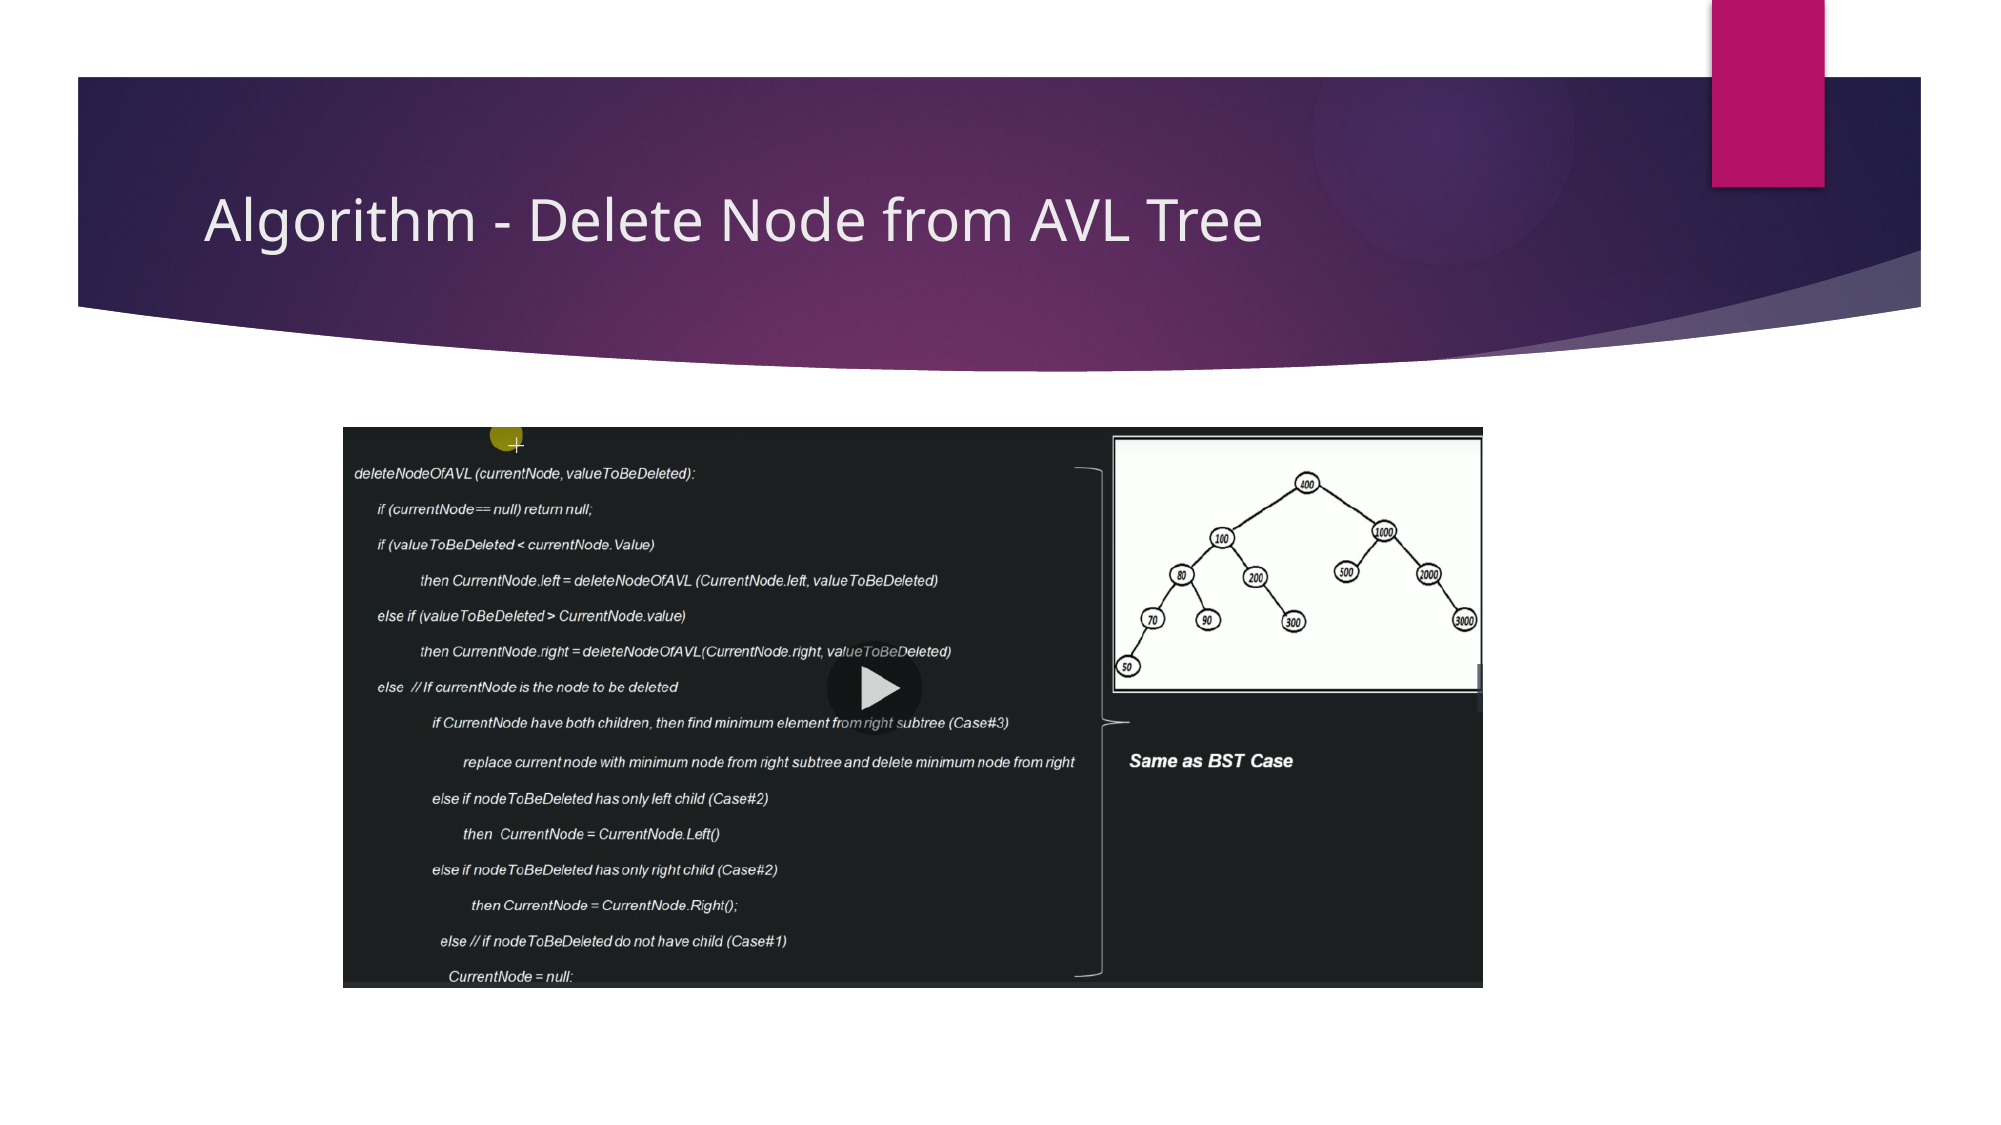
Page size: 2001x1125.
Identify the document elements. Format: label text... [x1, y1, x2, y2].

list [343, 426, 1484, 988]
title Algorithm - Delete Node from AVL Tree [189, 159, 1627, 276]
